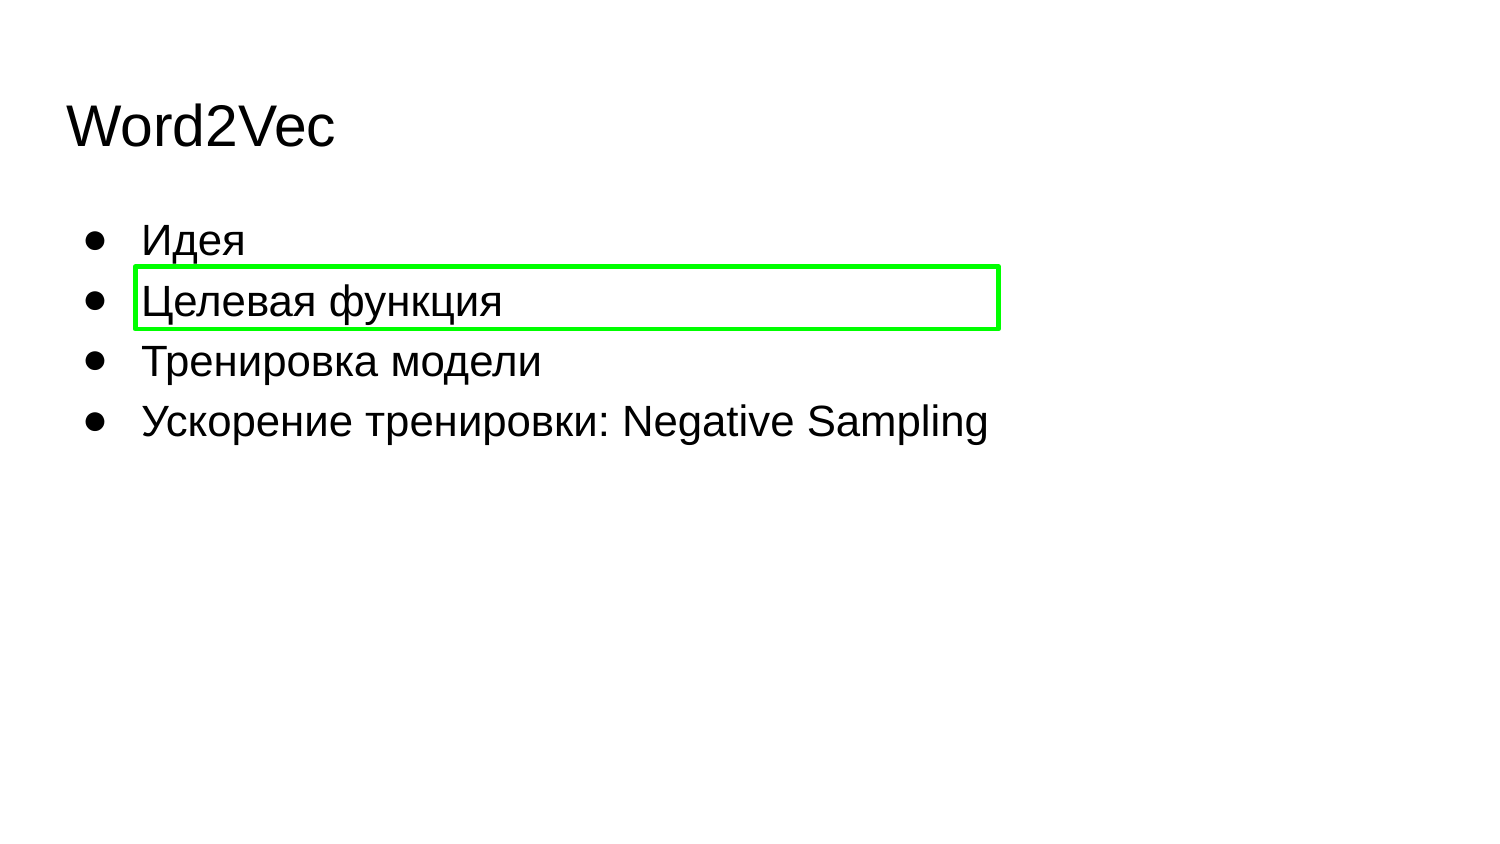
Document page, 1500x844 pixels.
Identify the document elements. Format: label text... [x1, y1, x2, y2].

list Идея Целевая функция Тренировка модели Ускорение тренировки: Negative Sampling [51, 189, 1449, 750]
title Word2Vec [51, 72, 1449, 167]
text_box [135, 266, 999, 330]
